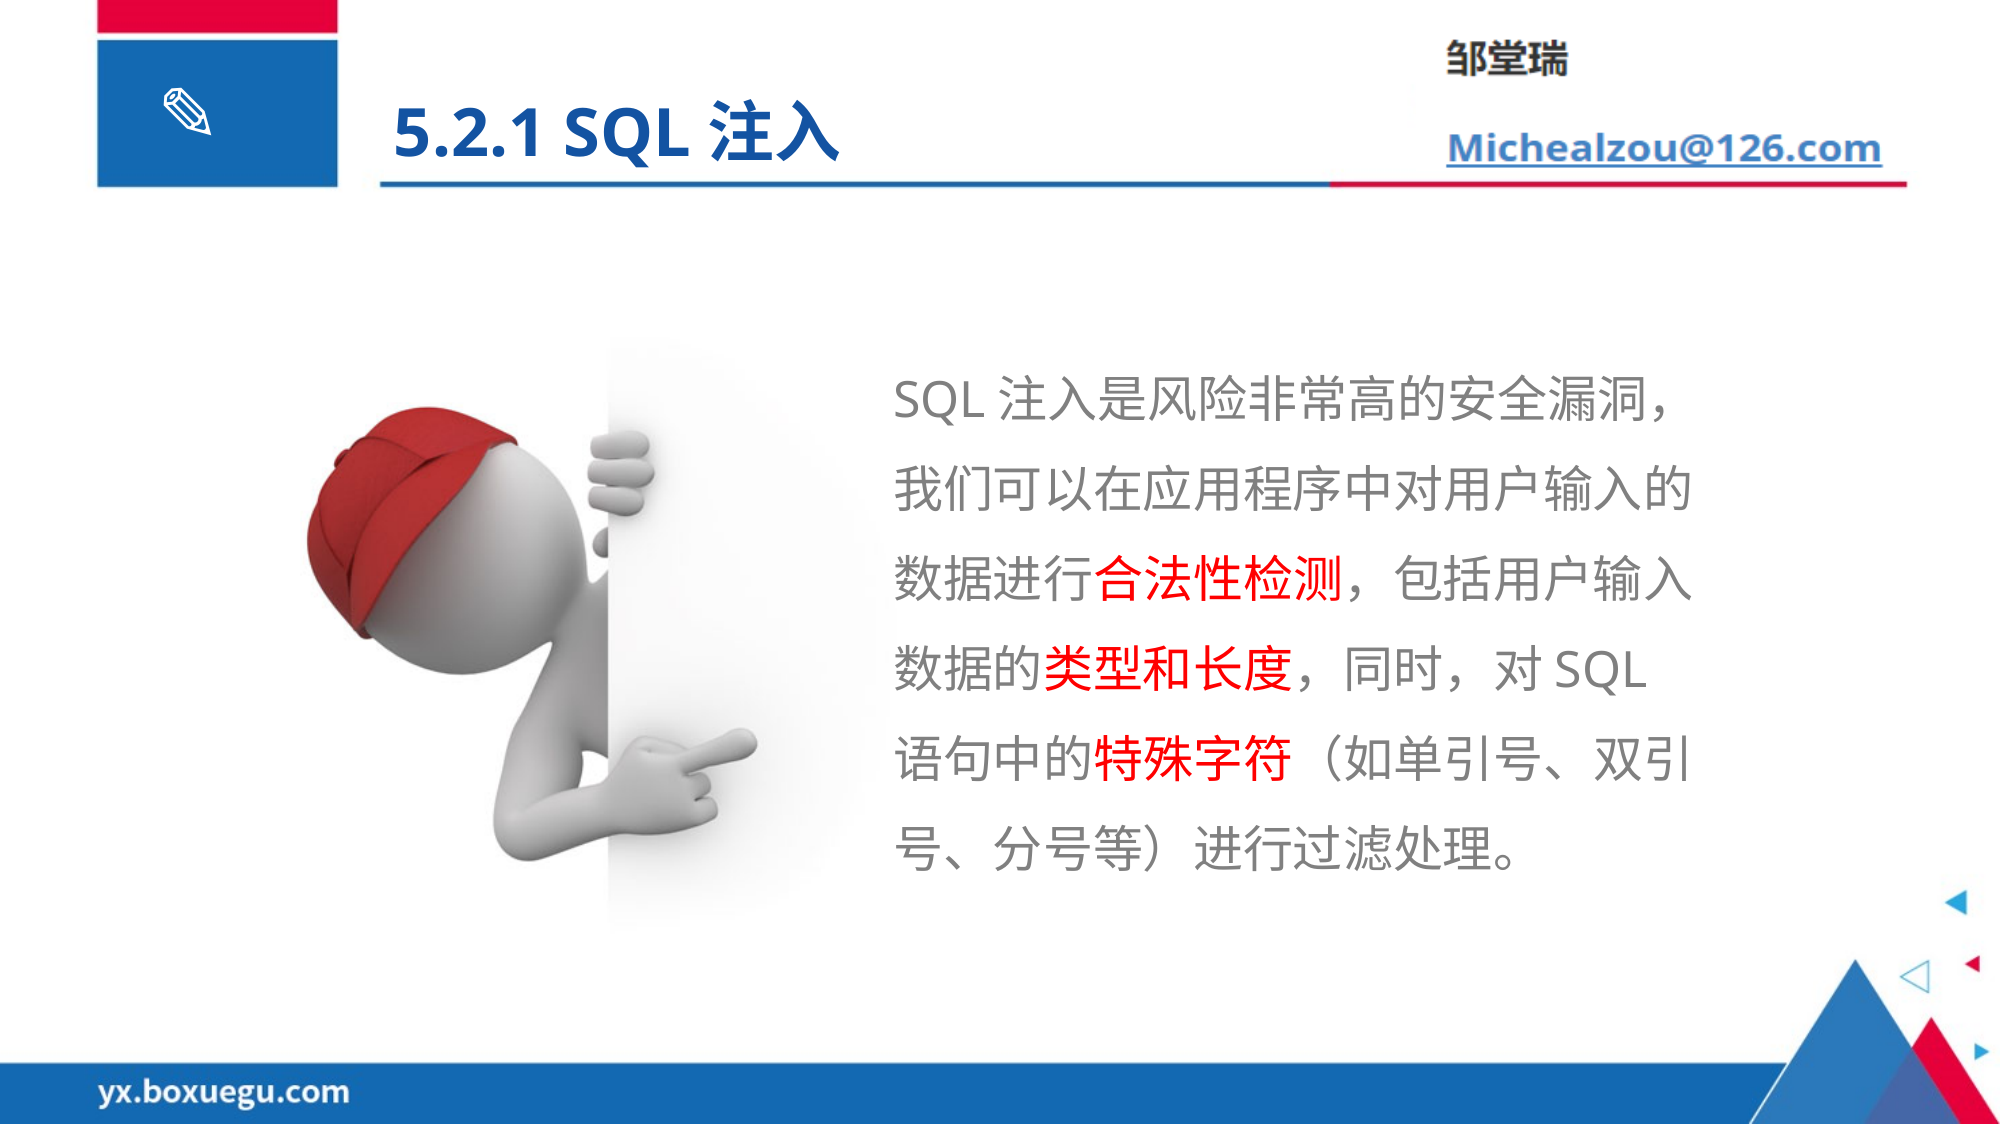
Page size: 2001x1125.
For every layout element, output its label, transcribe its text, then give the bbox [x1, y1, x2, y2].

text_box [291, 274, 1724, 956]
picture [0, 0, 2000, 1124]
text_box 5.2.1 SQL注入 [379, 82, 1139, 177]
